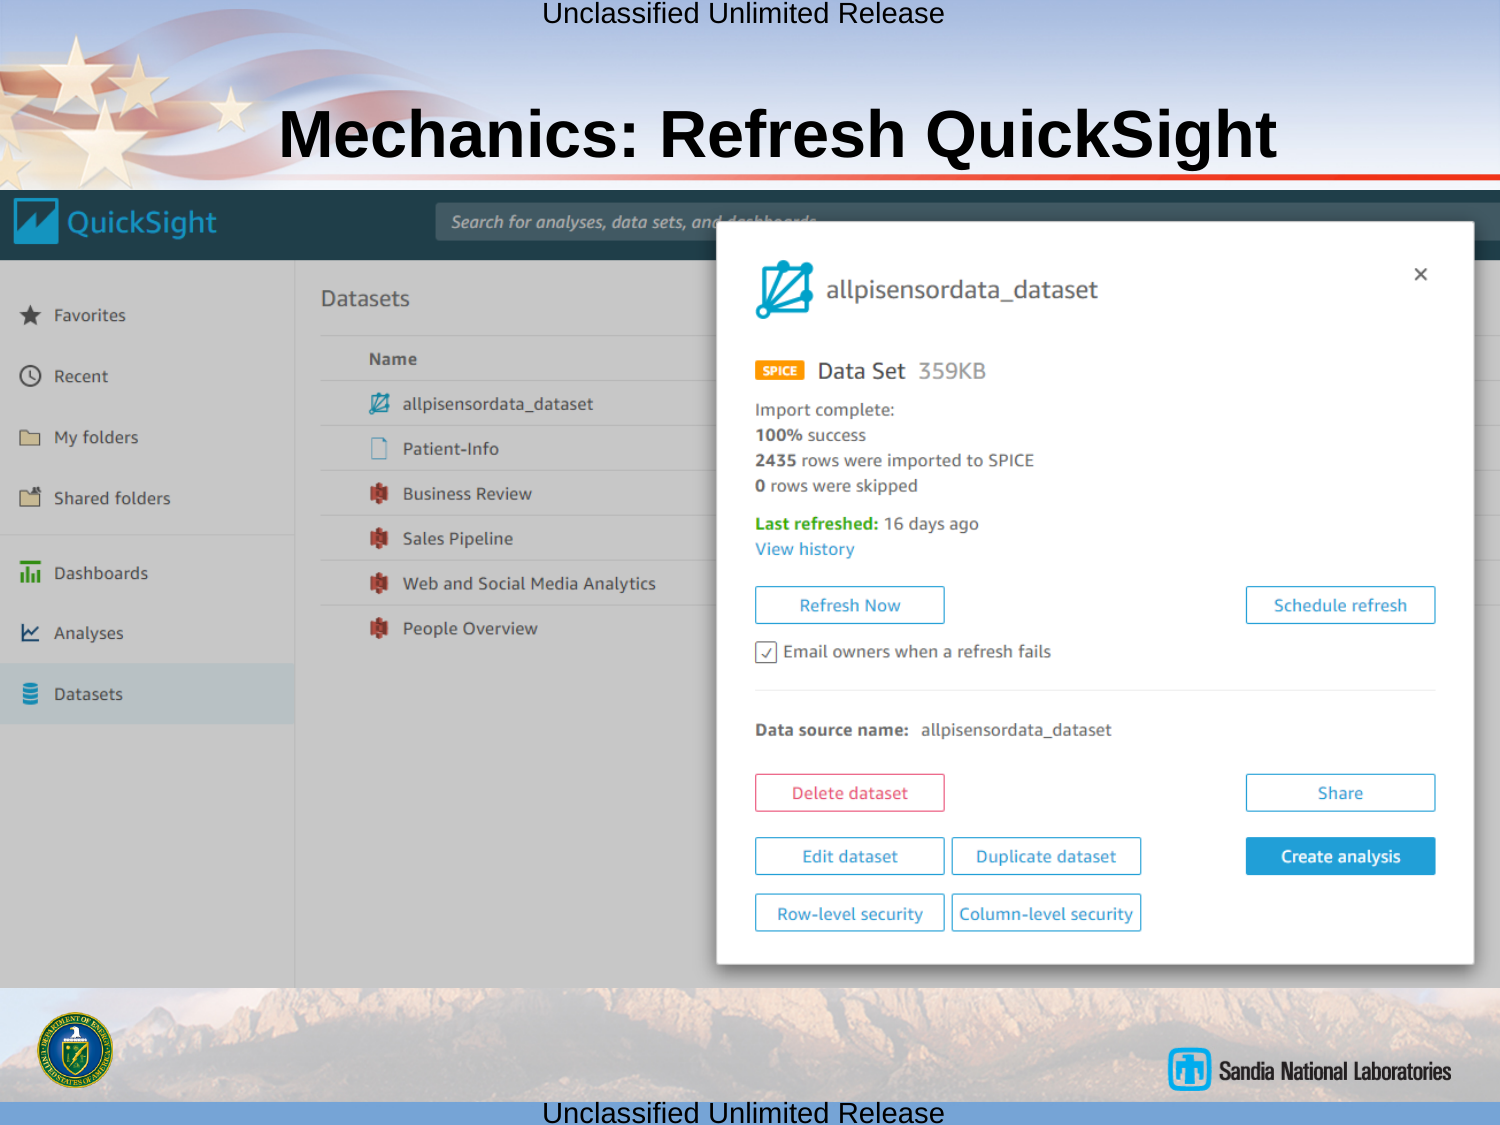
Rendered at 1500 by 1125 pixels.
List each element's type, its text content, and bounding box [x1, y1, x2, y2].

picture [0, 0, 1500, 1125]
title Mechanics: Refresh QuickSight [263, 37, 1500, 190]
